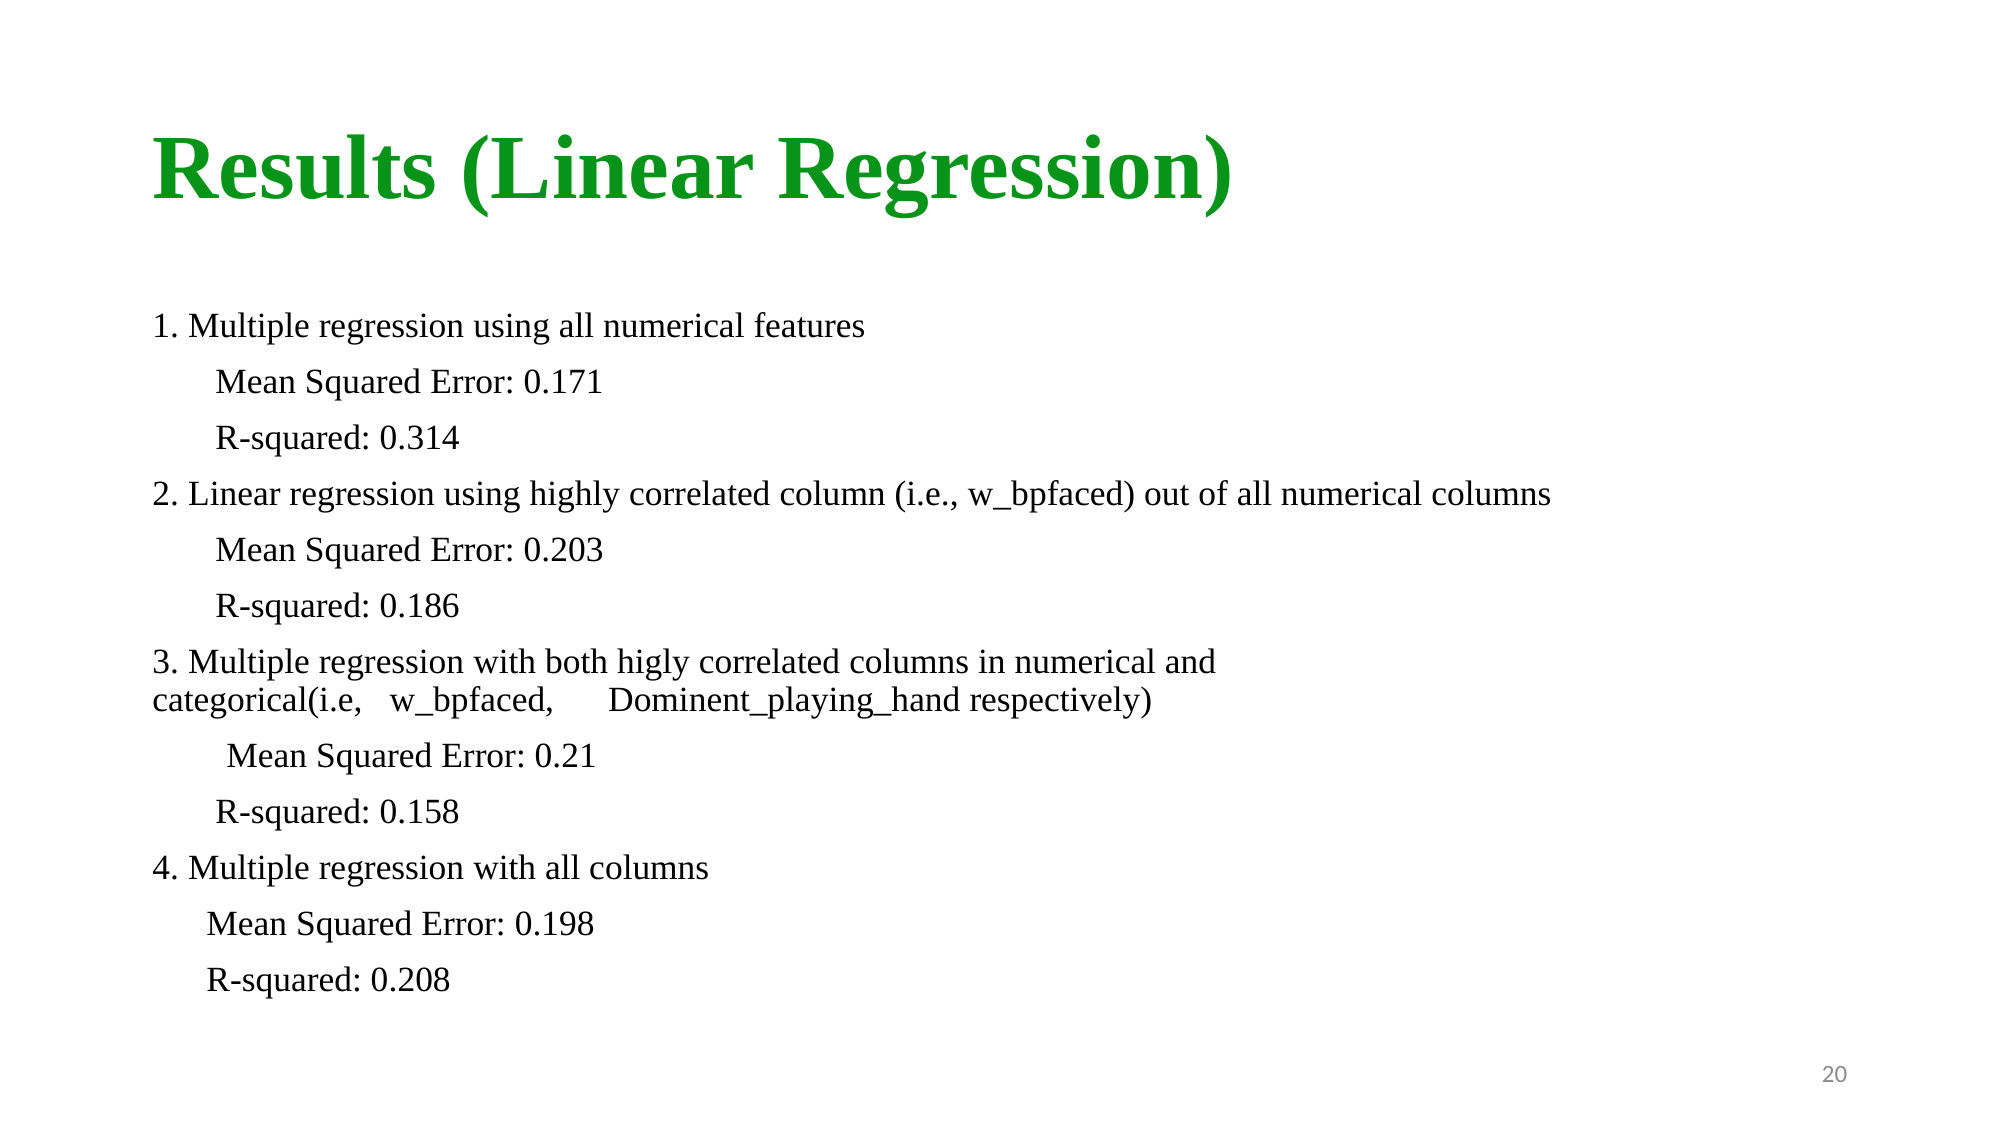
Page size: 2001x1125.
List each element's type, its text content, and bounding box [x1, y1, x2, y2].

slide_number 20 [1412, 1042, 1863, 1103]
title Results (Linear Regression) [137, 59, 1863, 278]
list 1. Multiple regression using all numerical features Mean Squared Error: 0.171 R-squared: 0.314 2. Linear regression using highly correlated column (i.e., w_bpfaced) out of all numerical columns Mean Squared Error: 0.203 R-squared: 0.186 3. Multiple regression with both higly correlated columns in numerical and categorical(i.e, w_bpfaced, Dominent_playing_hand respectively) Mean Squared Error: 0.21 R-squared: 0.158 4. Multiple regression with all columns Mean Squared Error: 0.198 R-squared: 0.208 [137, 299, 1863, 1014]
